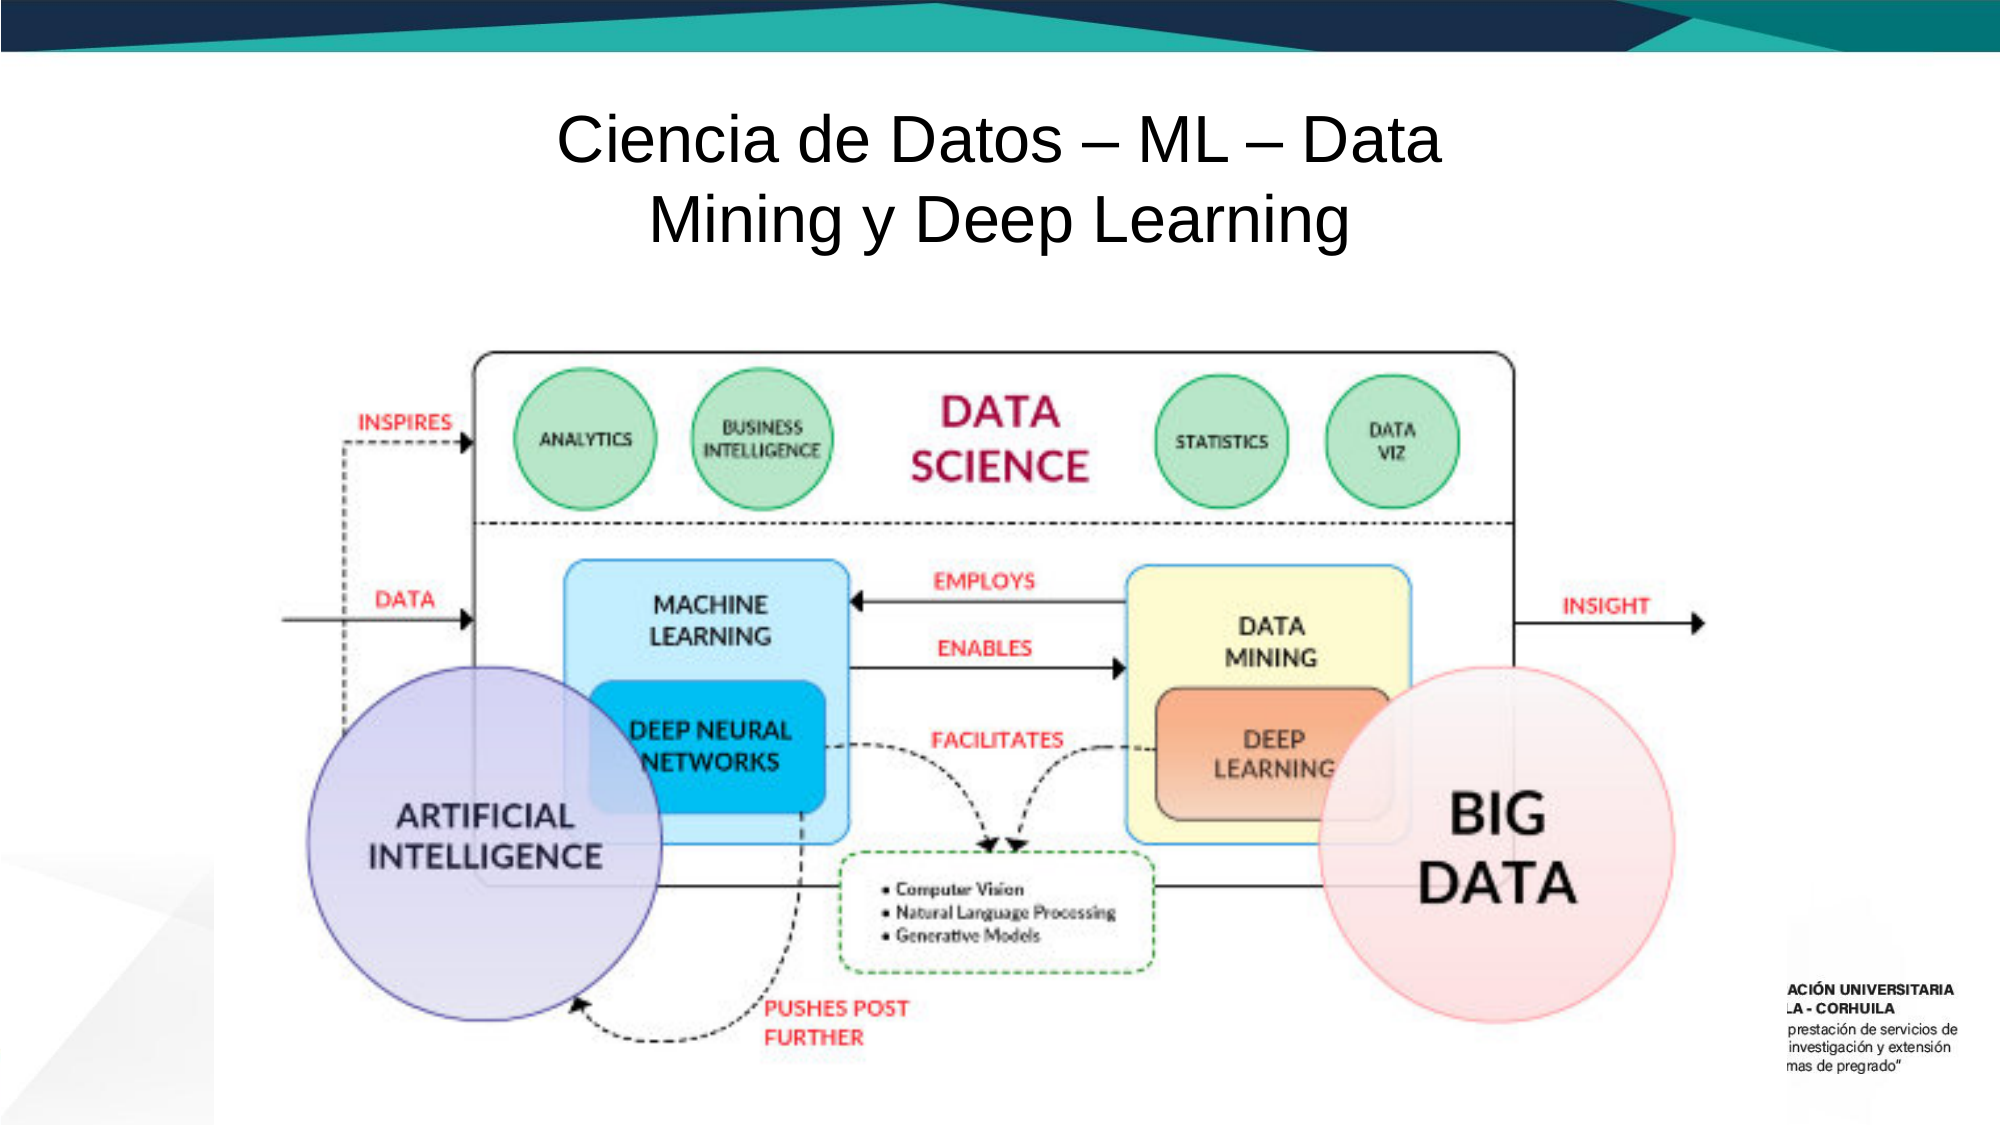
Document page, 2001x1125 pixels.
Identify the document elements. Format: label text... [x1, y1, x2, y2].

text_box Ciencia de Datos – ML – Data Mining y Deep Learning [500, 88, 1501, 263]
picture [0, 0, 2000, 1125]
